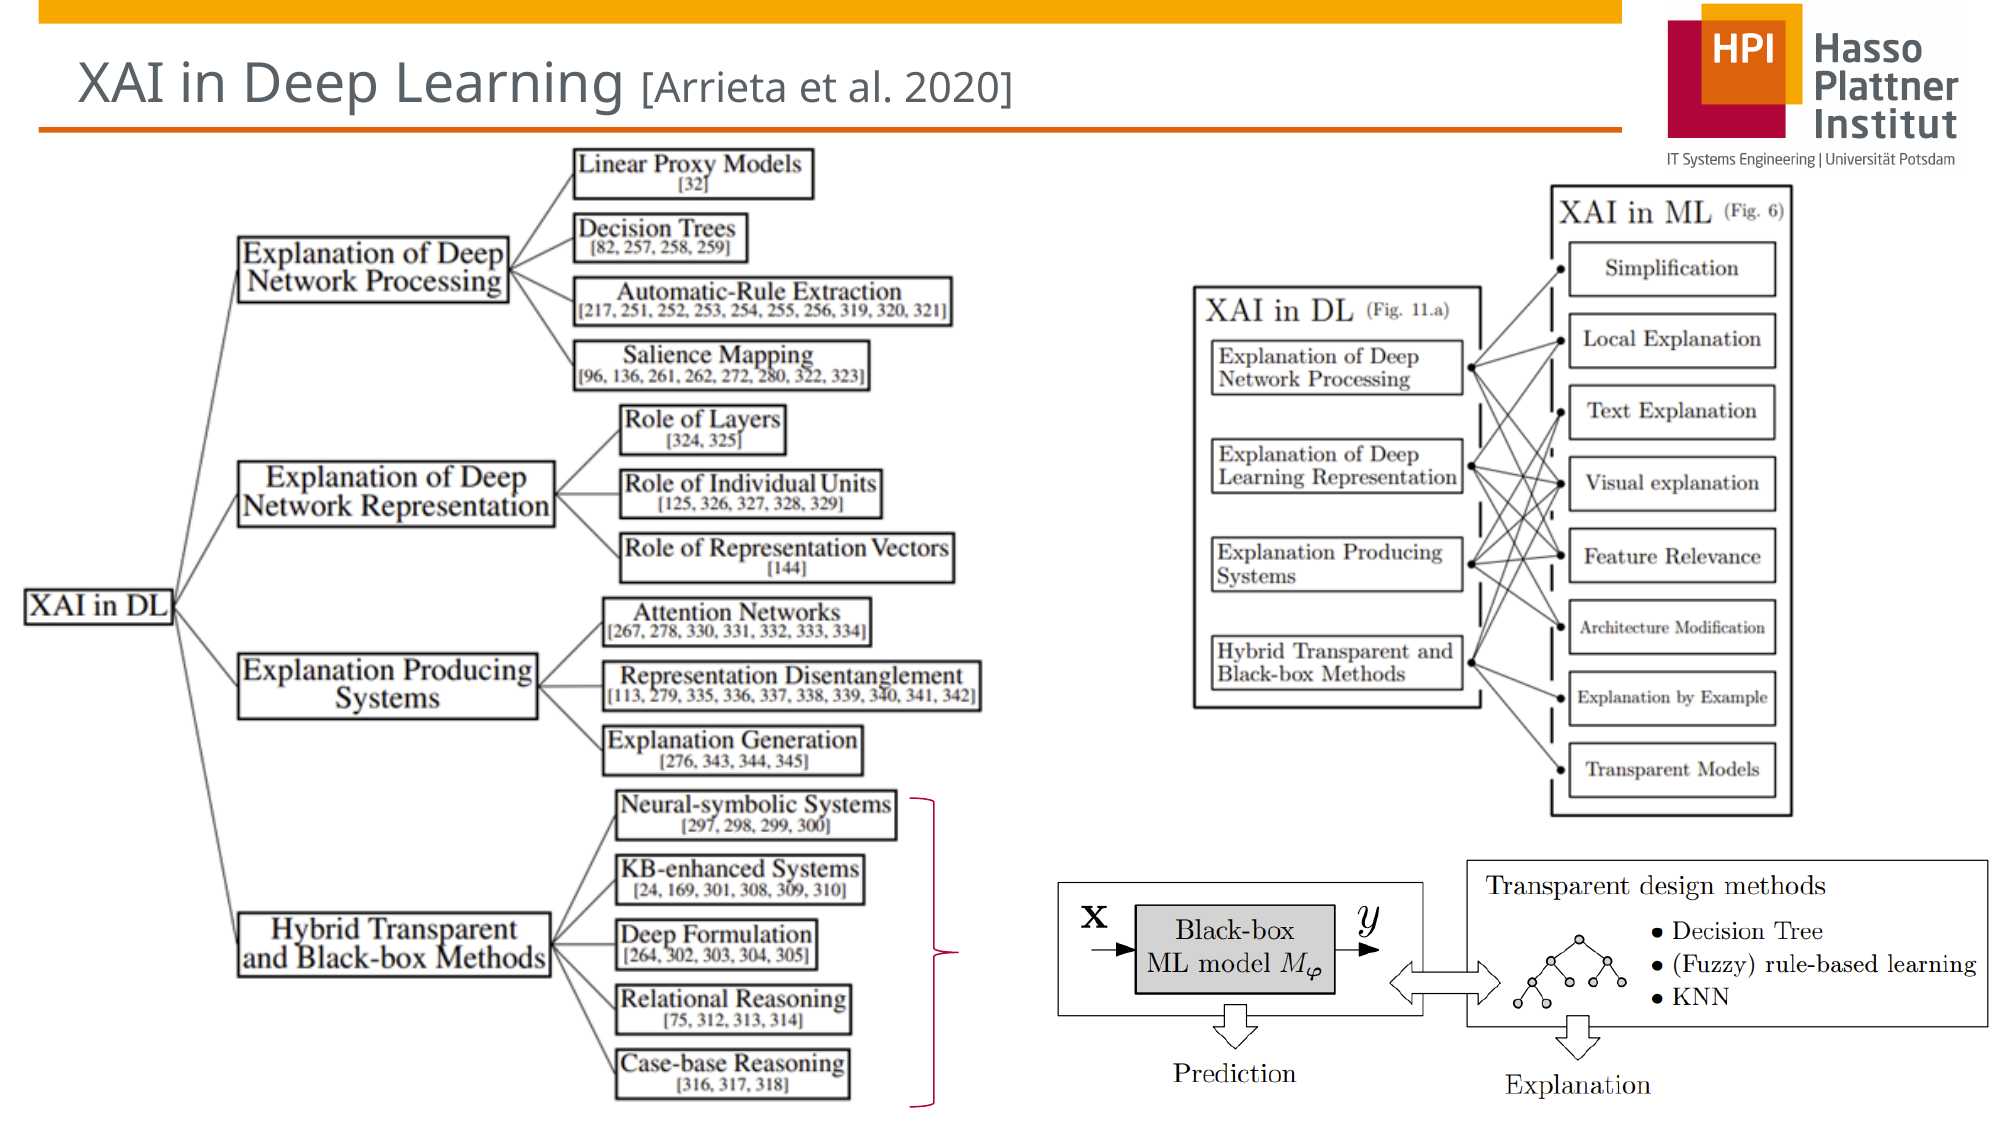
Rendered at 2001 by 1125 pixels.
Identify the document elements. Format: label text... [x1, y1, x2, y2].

title XAI in Deep Learning [Arrieta et al. 2020] [78, 23, 1583, 119]
picture [1664, 0, 1965, 170]
picture [1178, 176, 1805, 827]
picture [17, 139, 992, 1102]
picture [1029, 835, 2000, 1105]
